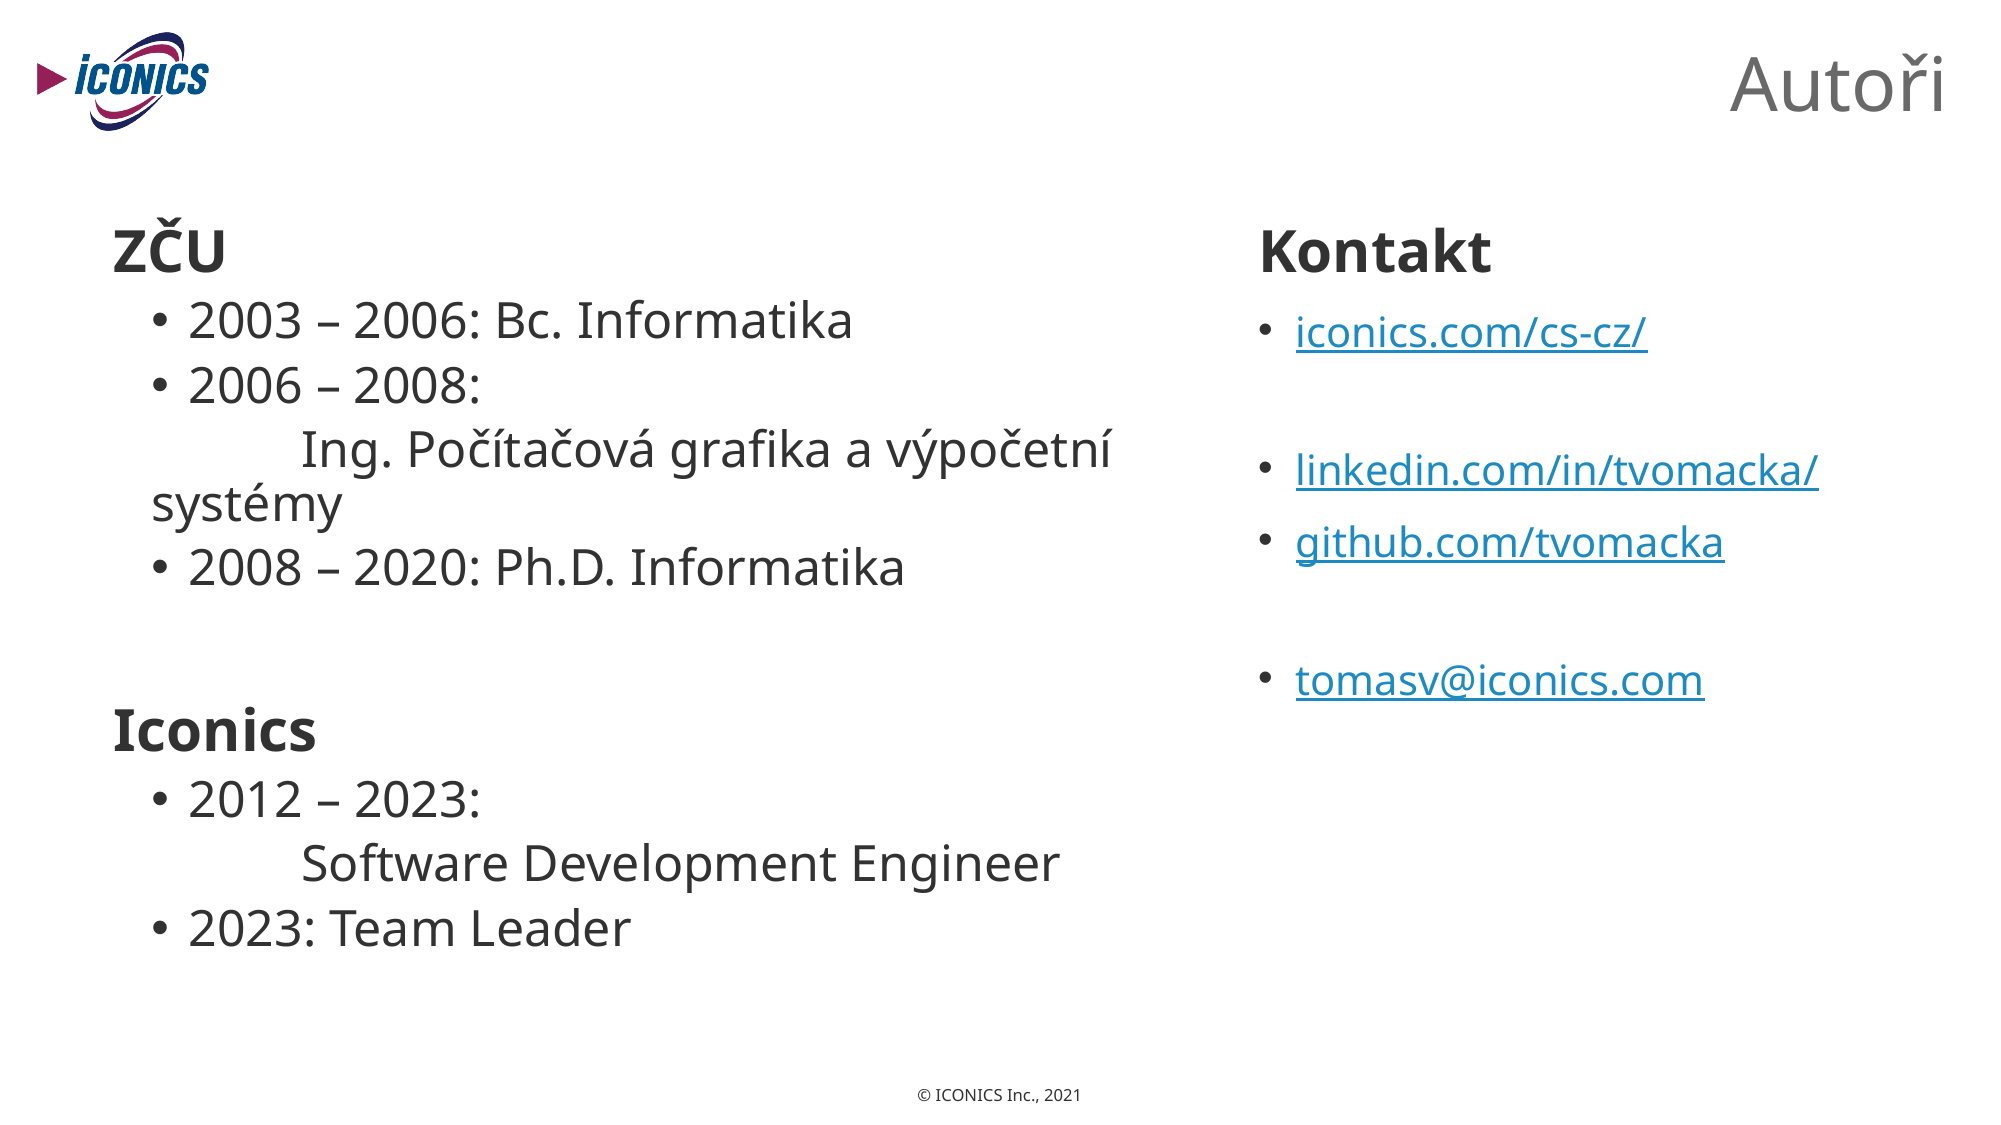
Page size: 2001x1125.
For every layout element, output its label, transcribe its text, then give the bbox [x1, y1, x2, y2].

title Autoři [270, 23, 1963, 150]
list Kontakt iconics.com/cs-cz/ linkedin.com/in/tvomacka/ github.com/tvomacka tomasv@iconics.com [1243, 214, 1927, 1064]
list ZČU 2003 – 2006: Bc. Informatika 2006 – 2008: Ing. Počítačová grafika a výpočetní systémy 2008 – 2020: Ph.D. Informatika Iconics 2012 – 2023: Software Development Engineer 2023: Team Leader [99, 214, 1243, 1064]
picture [37, 32, 209, 131]
